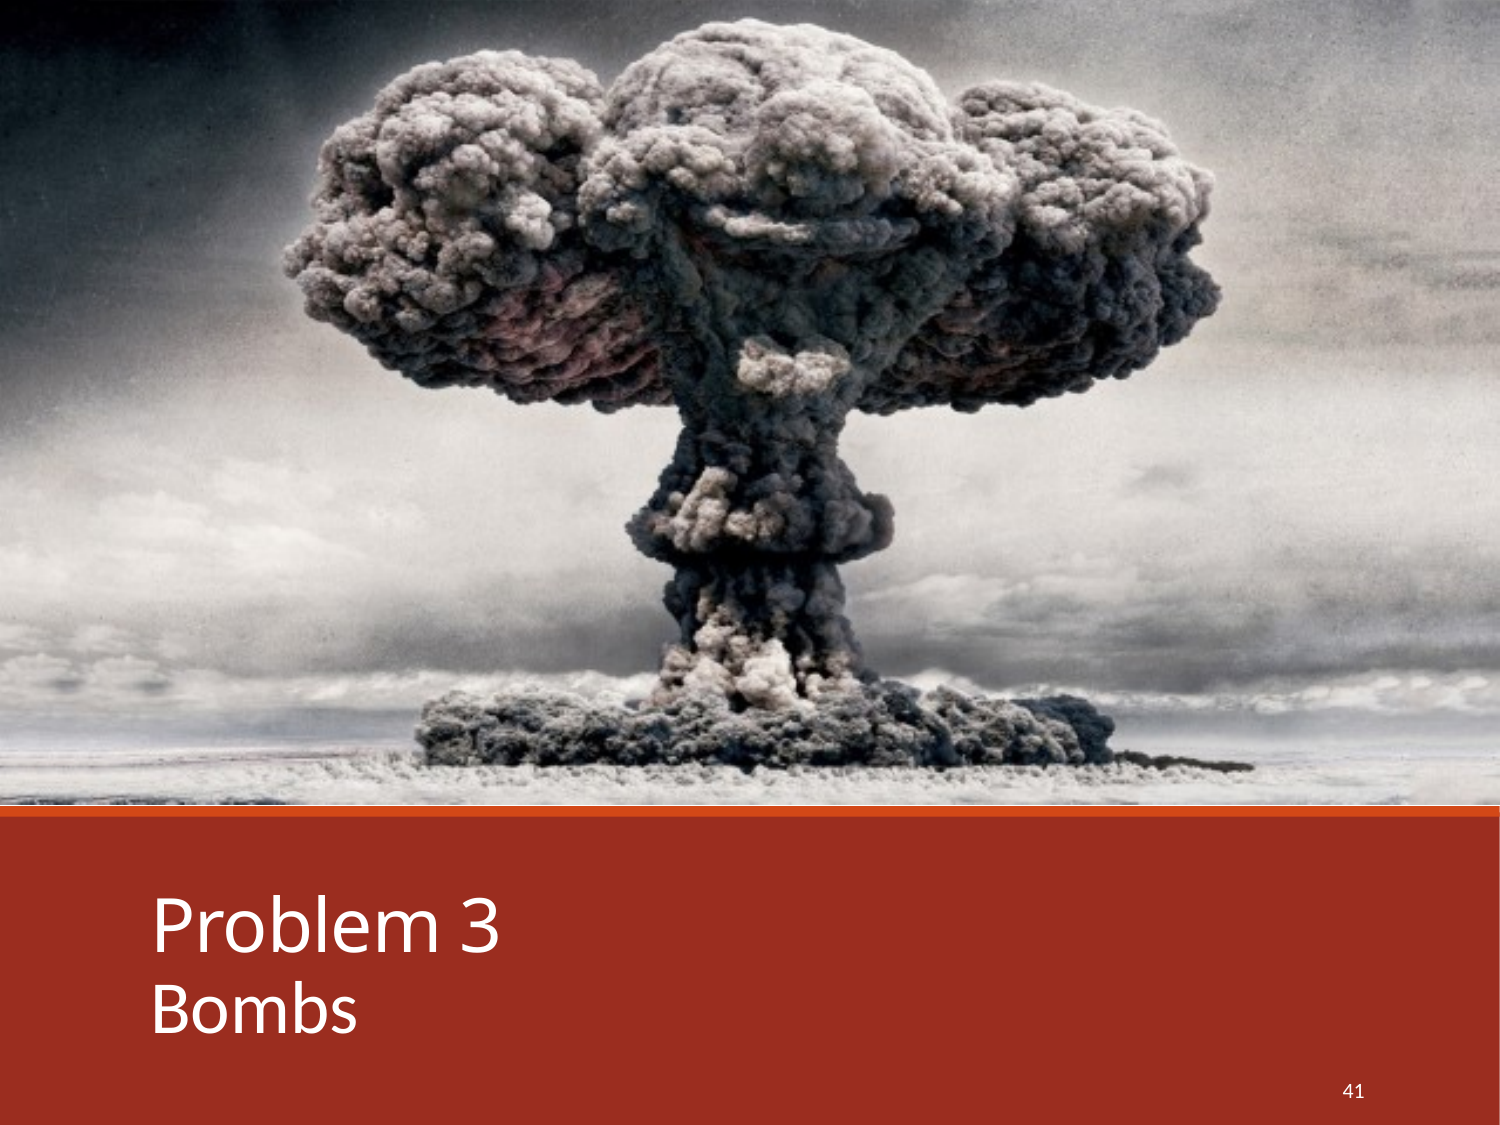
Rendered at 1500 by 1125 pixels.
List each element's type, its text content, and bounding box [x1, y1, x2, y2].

title Problem 3 [135, 832, 1380, 968]
list Bombs [135, 968, 1380, 1067]
slide_number 41 [1218, 1059, 1380, 1120]
picture [0, 0, 1500, 805]
